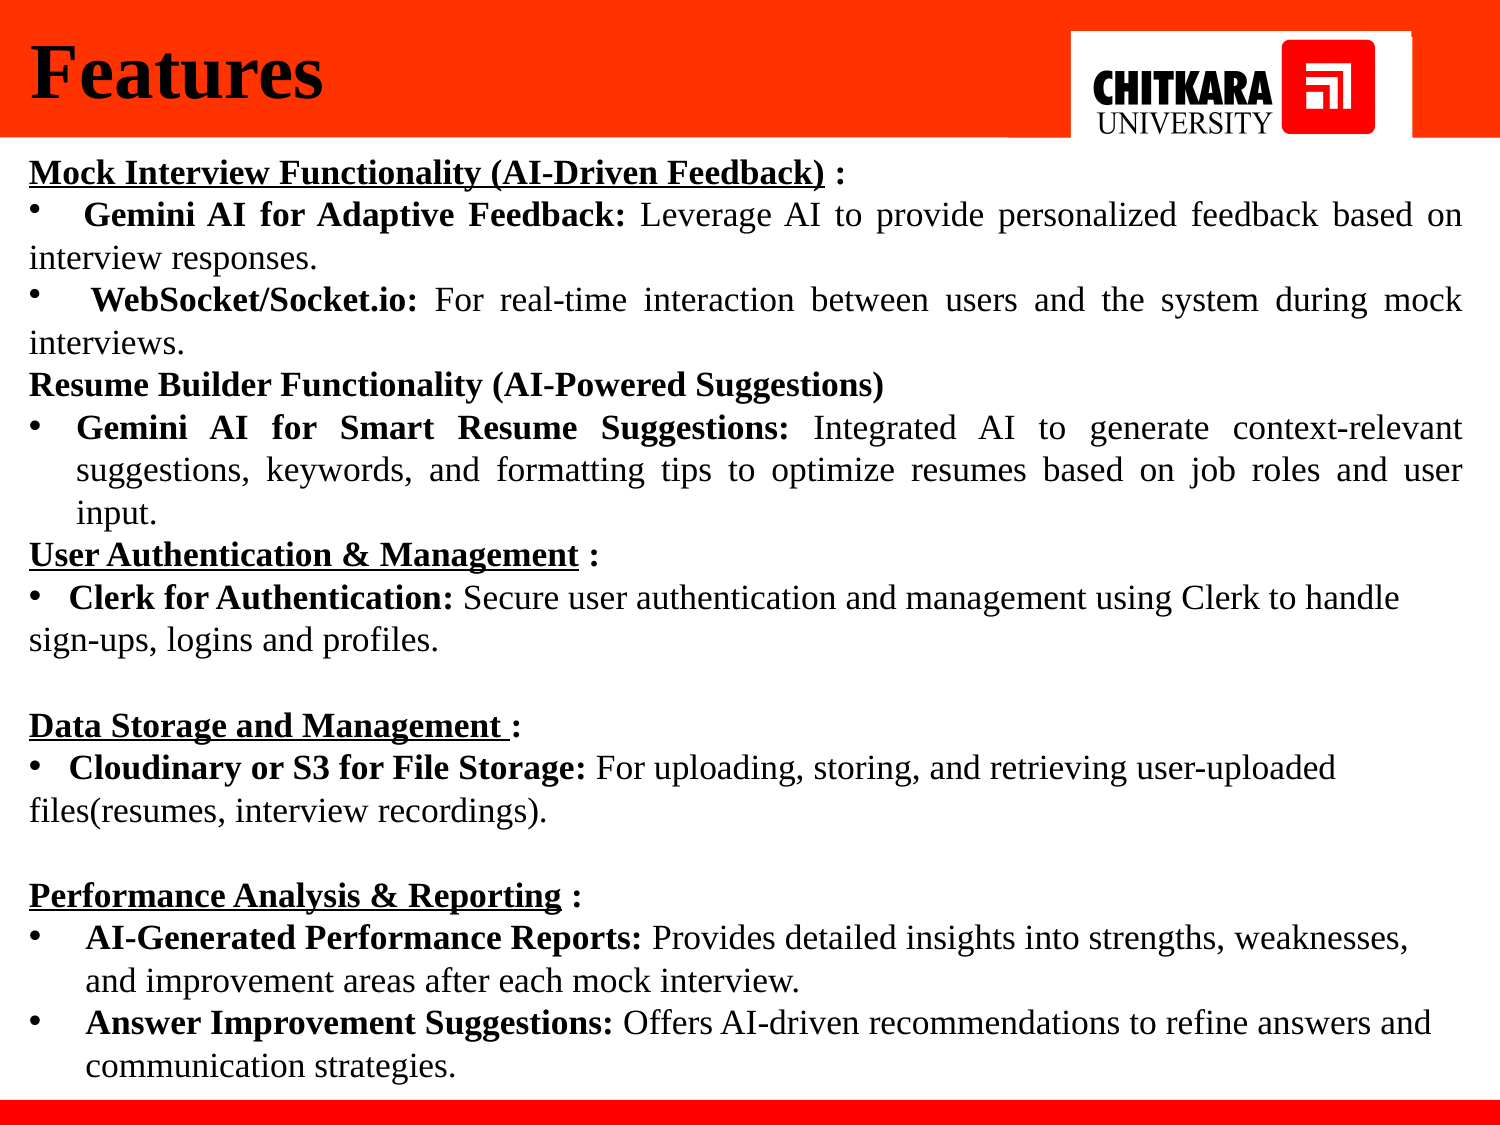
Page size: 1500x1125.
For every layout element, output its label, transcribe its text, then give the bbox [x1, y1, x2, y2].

text_box Mock Interview Functionality (AI-Driven Feedback) : Gemini AI for Adaptive Feedback: Leverage AI to provide personalized feedback based on interview responses. WebSocket/Socket.io: For real-time interaction between users and the system during mock interviews. Resume Builder Functionality (AI-Powered Suggestions) Gemini AI for Smart Resume Suggestions: Integrated AI to generate context-relevant suggestions, keywords, and formatting tips to optimize resumes based on job roles and user input. User Authentication & Management : Clerk for Authentication: Secure user authentication and management using Clerk to handle sign-ups, logins and profiles. Data Storage and Management : Cloudinary or S3 for File Storage: For uploading, storing, and retrieving user-uploaded files(resumes, interview recordings). Performance Analysis & Reporting : AI-Generated Performance Reports: Provides detailed insights into strengths, weaknesses, and improvement areas after each mock interview. Answer Improvement Suggestions: Offers AI-driven recommendations to refine answers and communication strategies. [14, 141, 1479, 1125]
picture [1074, 37, 1390, 138]
title Features [14, 26, 900, 119]
